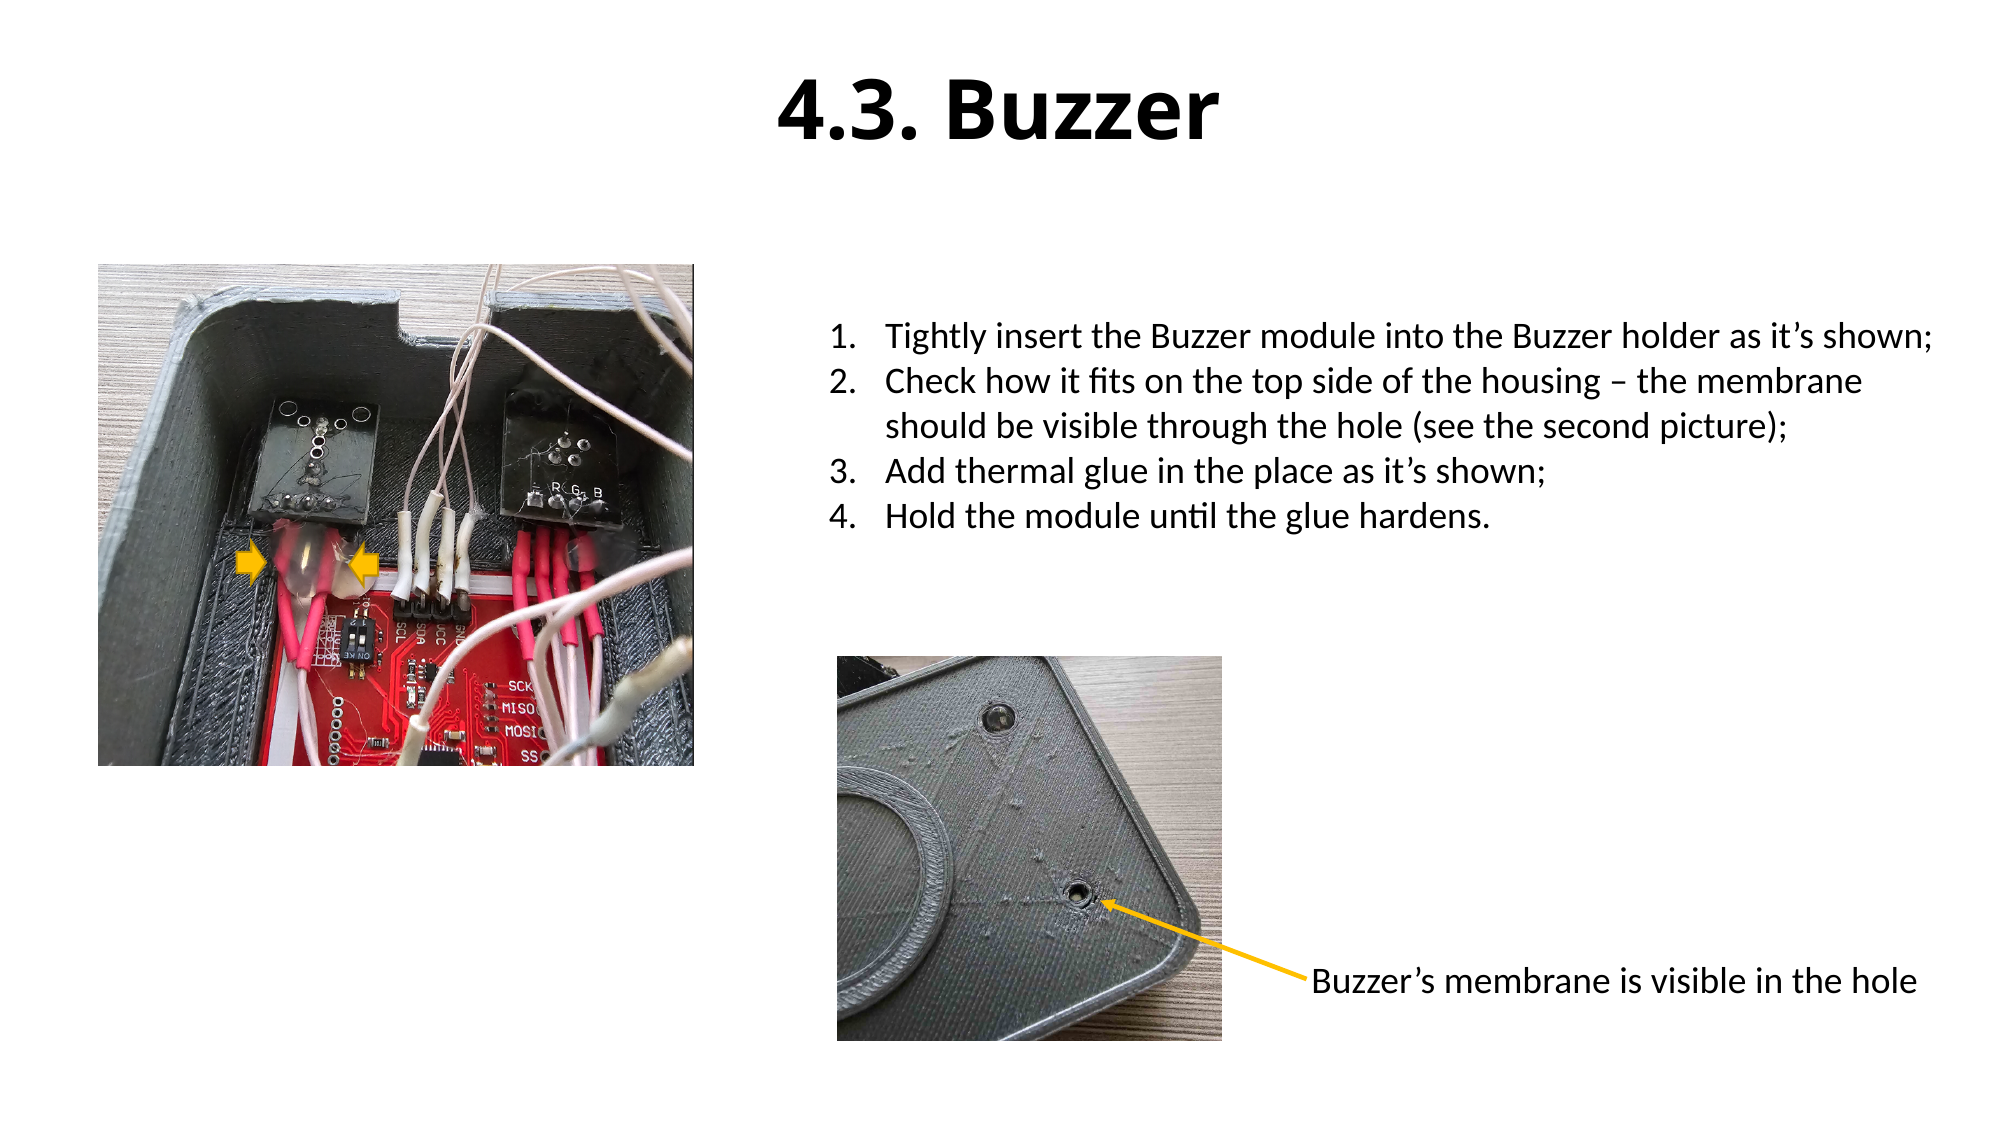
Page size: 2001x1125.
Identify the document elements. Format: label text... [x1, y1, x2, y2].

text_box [1100, 900, 1307, 979]
picture [98, 264, 694, 766]
text_box Buzzer’s membrane is visible in the hole [1296, 948, 1934, 1009]
title 4.3. Buzzer [137, 59, 1863, 166]
picture [837, 656, 1222, 1041]
text_box Tightly insert the Buzzer module into the Buzzer holder as it’s shown; Check how it fits on the top side of the housing – the membrane should be visible through the hole (see the second picture); Add thermal glue in the place as it’s shown; Hold the module until the glue hardens. [814, 303, 1960, 543]
